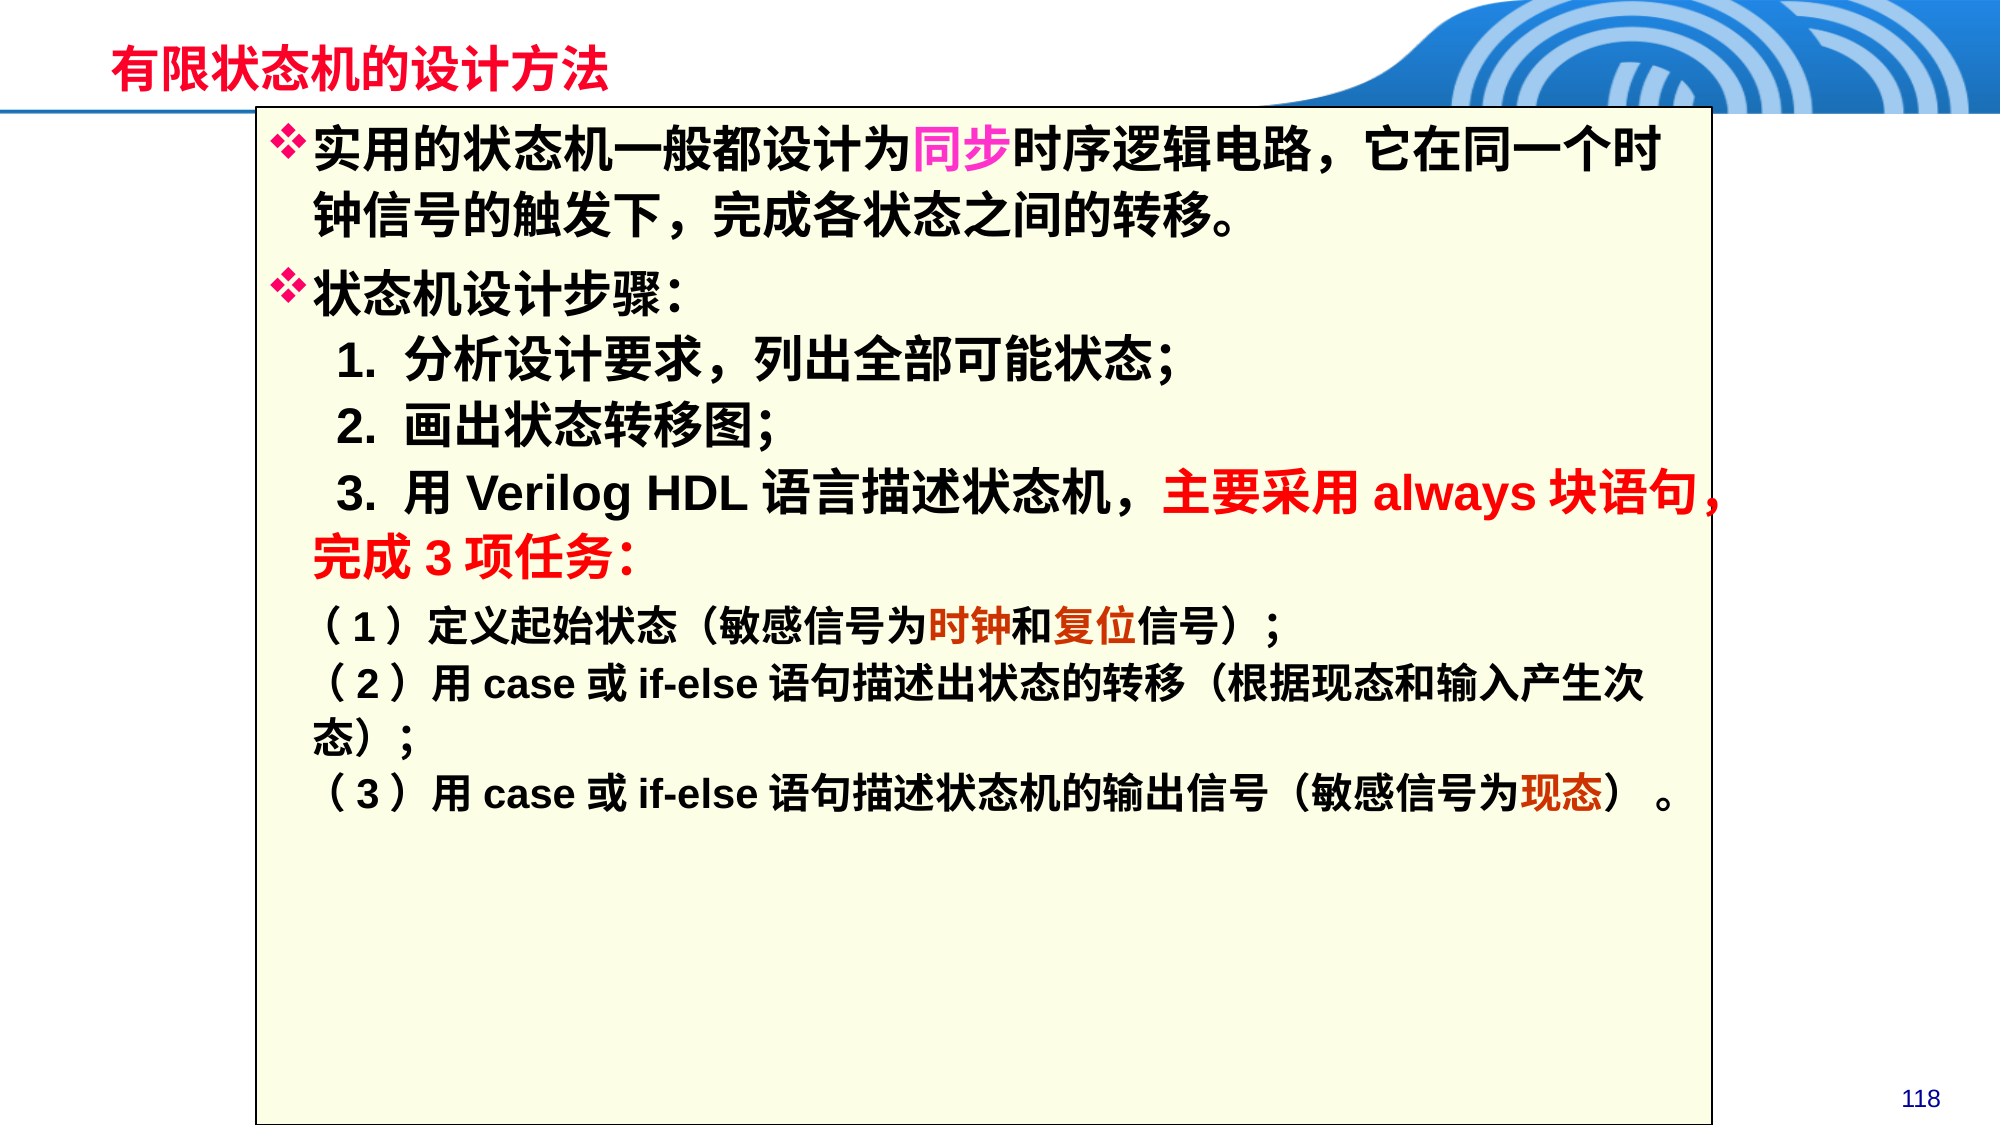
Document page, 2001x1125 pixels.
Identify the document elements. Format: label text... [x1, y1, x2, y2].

picture [0, 0, 2000, 114]
list 实用的状态机一般都设计为同步时序逻辑电路，它在同一个时钟信号的触发下，完成各状态之间的转移。 状态机设计步骤： 1. 分析设计要求，列出全部可能状态； 2. 画出状态转移图； 3. 用Verilog HDL语言描述状态机，主要采用always块语句，完成3项任务： （1）定义起始状态（敏感信号为时钟和复位信号）； （2）用case或if-else语句描述出状态的转移（根据现态和输入产生次态）； （3）用case或if-else语句描述状态机的输出信号（敏感信号为现态） 。 [255, 106, 1713, 1125]
title 有限状态机的设计方法 [99, 40, 1040, 103]
